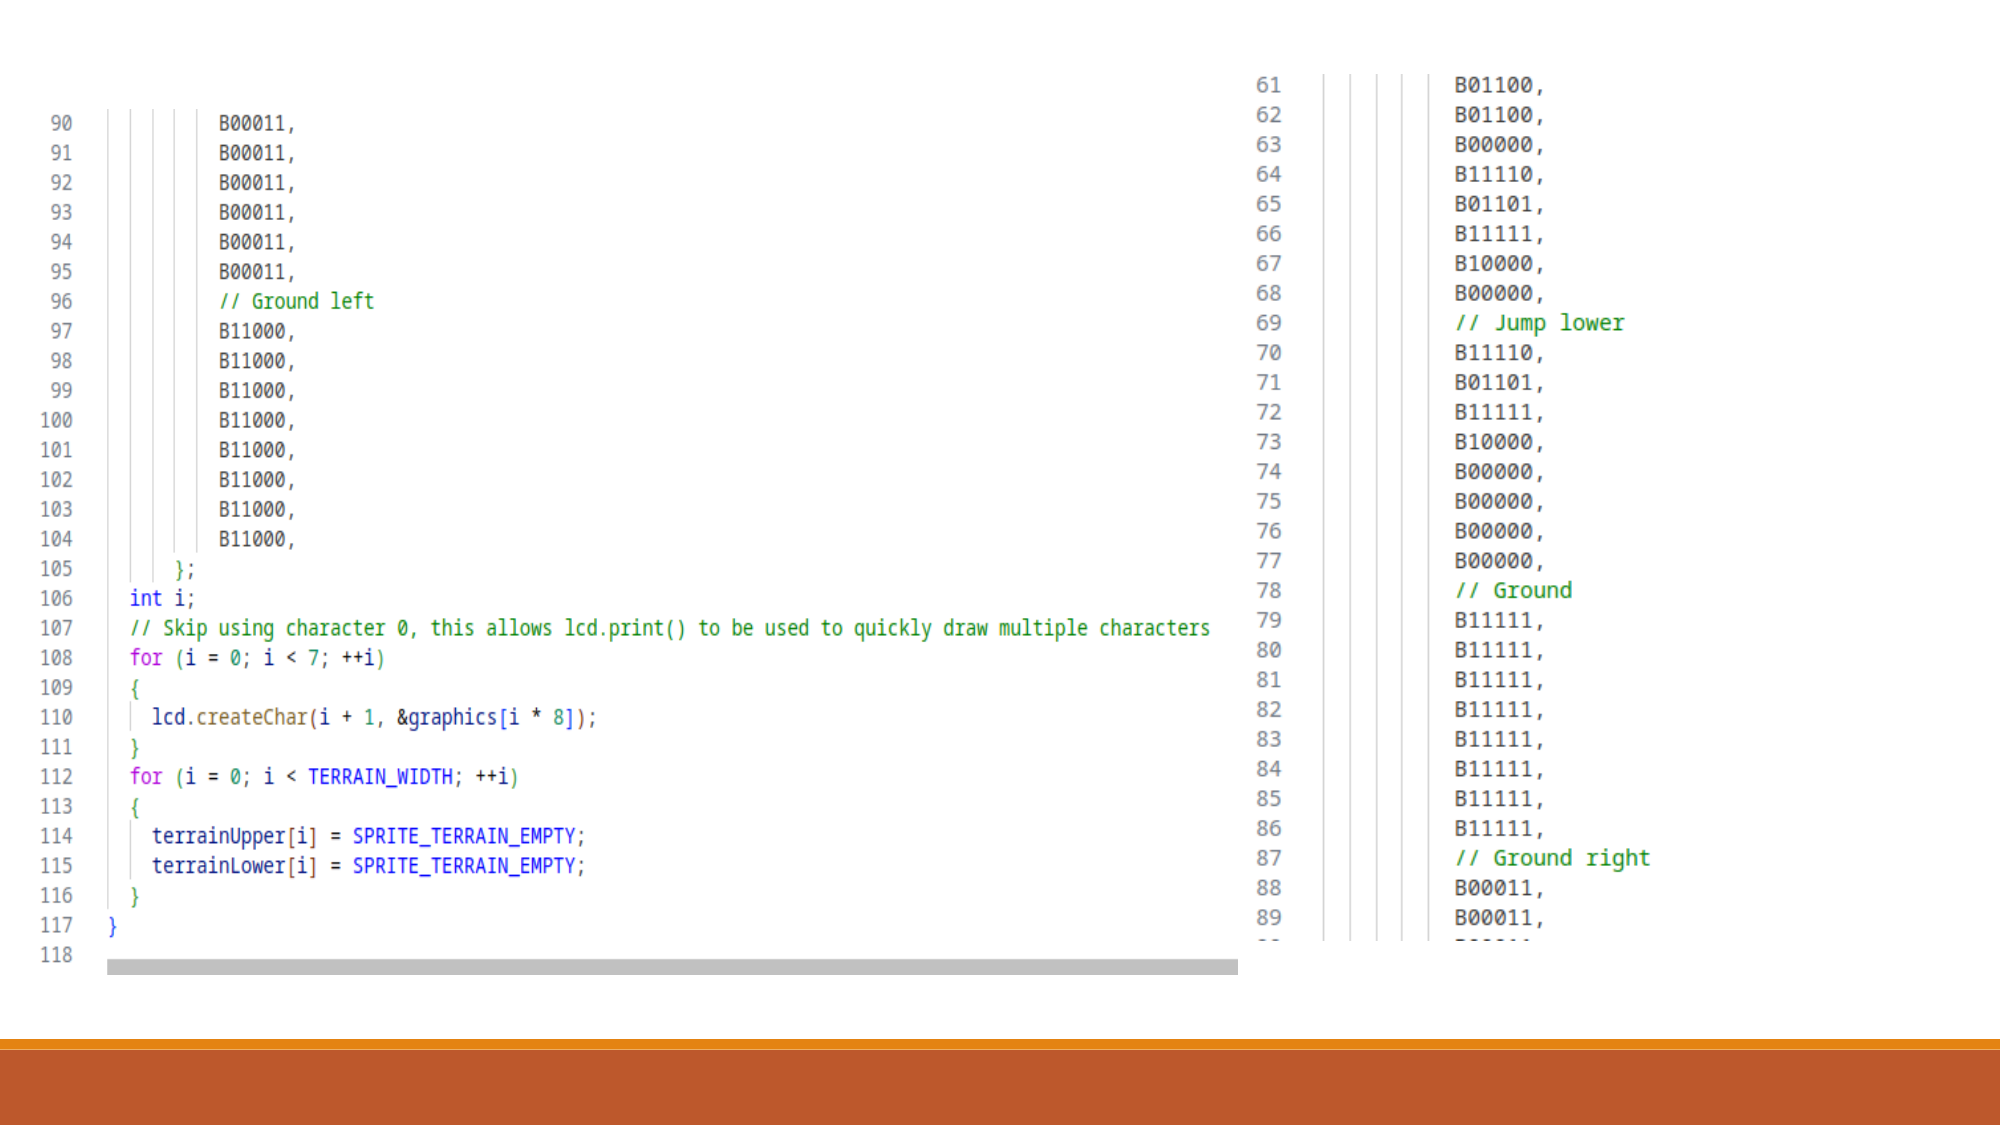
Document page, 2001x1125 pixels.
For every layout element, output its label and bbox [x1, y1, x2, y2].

picture [37, 74, 1974, 975]
